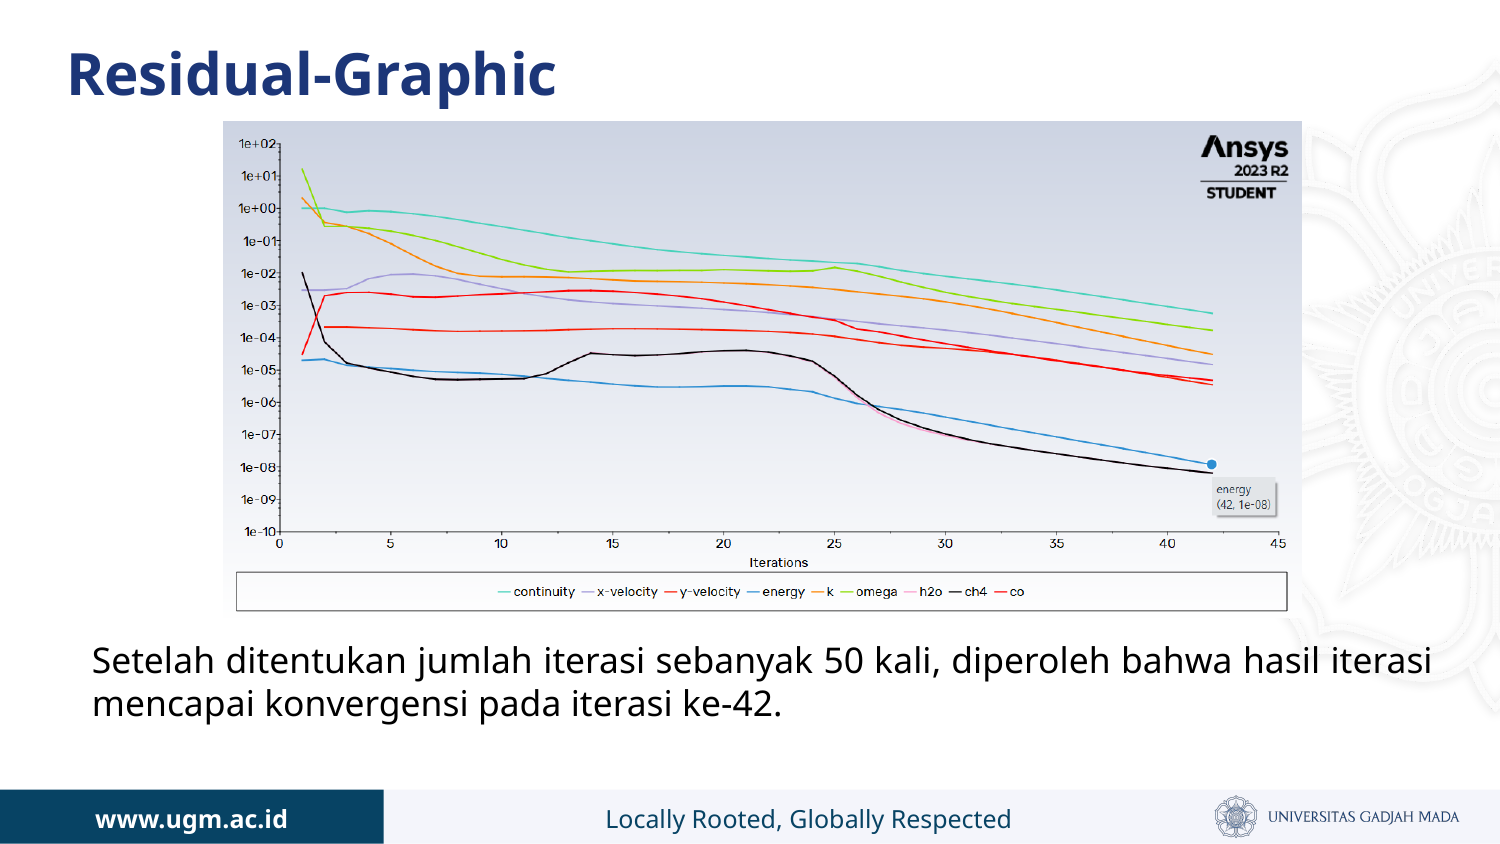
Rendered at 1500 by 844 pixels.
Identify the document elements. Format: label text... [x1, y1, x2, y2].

title Residual-Graphic [51, 22, 1449, 117]
list Setelah ditentukan jumlah iterasi sebanyak 50 kali, diperoleh bahwa hasil iterasi mencapai konvergensi pada iterasi ke-42. [76, 623, 1449, 789]
picture [1174, 779, 1500, 844]
picture [223, 121, 1303, 618]
